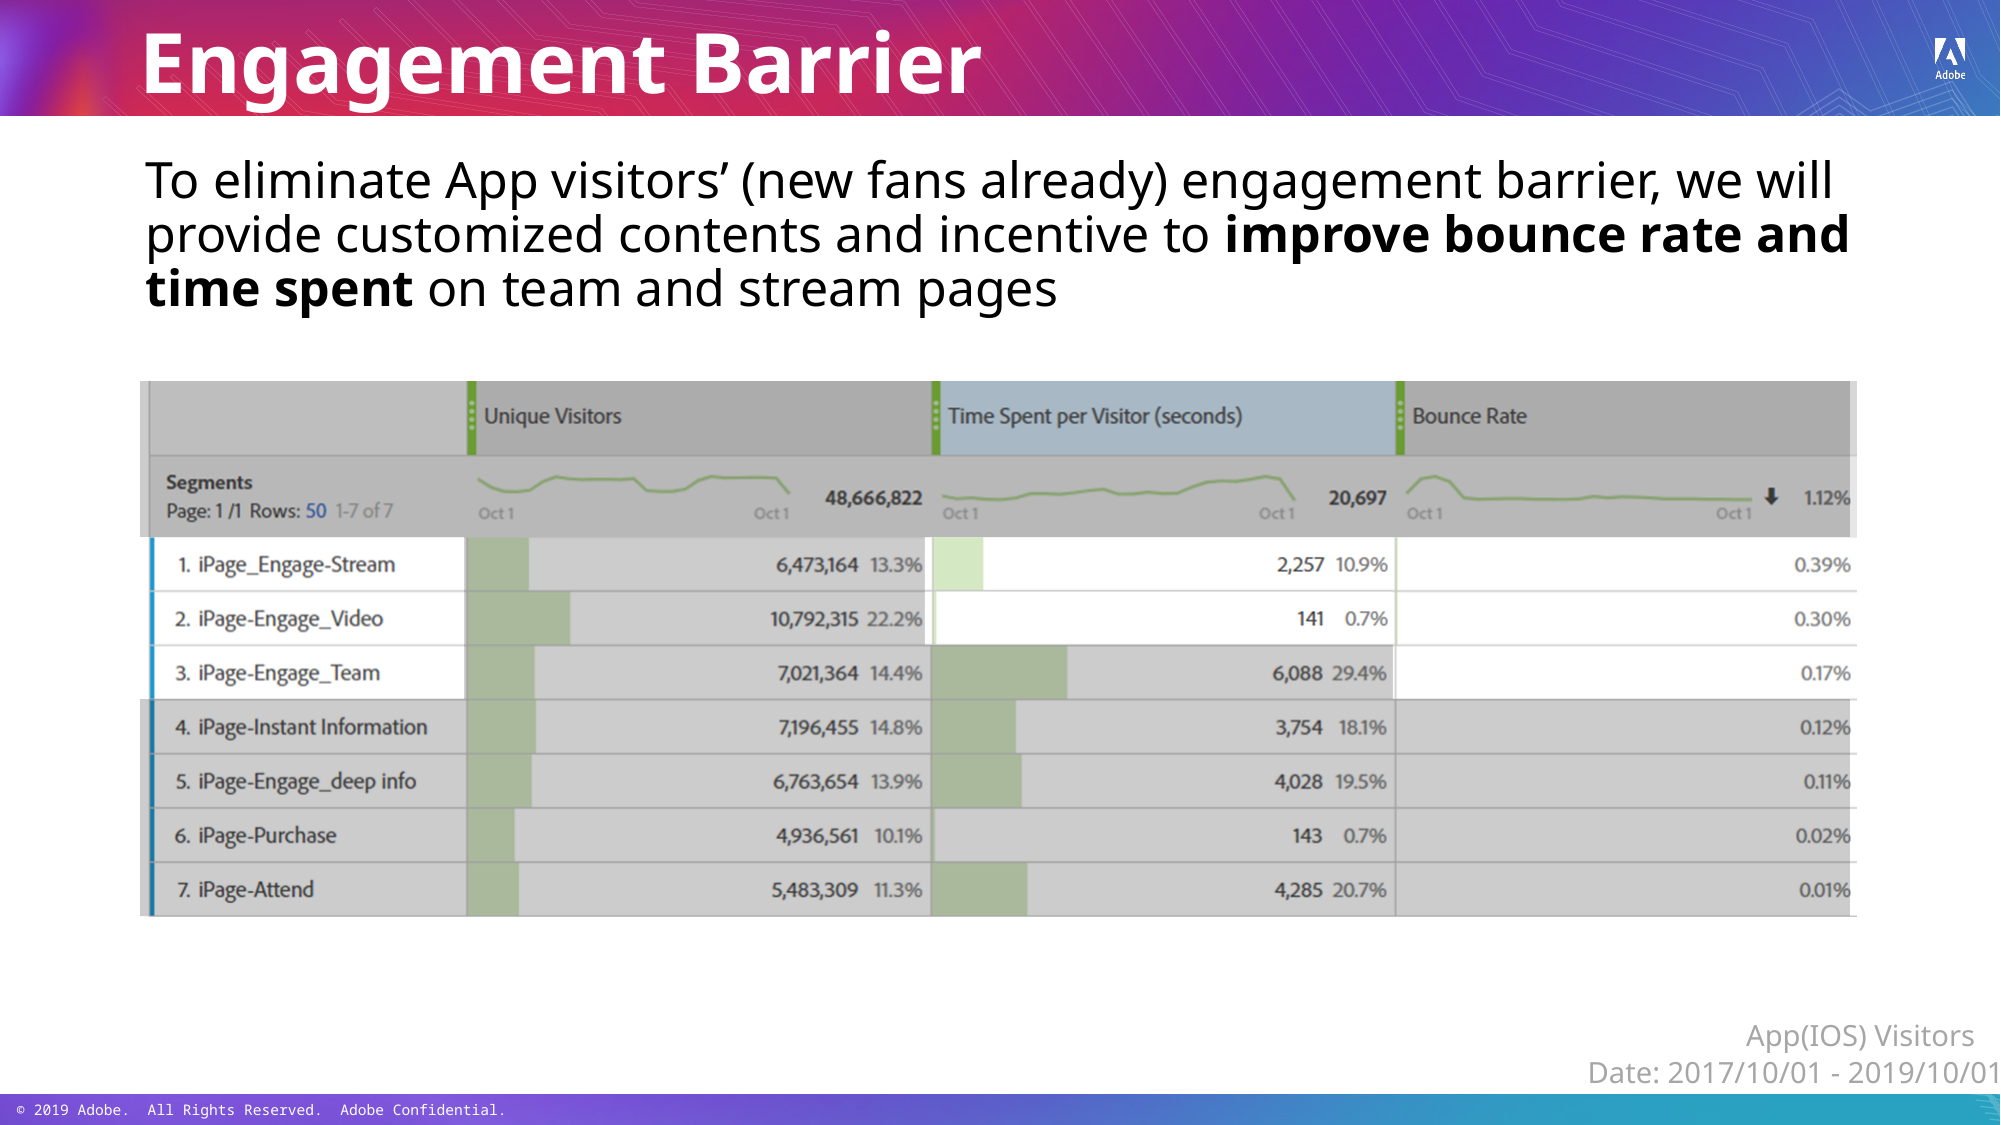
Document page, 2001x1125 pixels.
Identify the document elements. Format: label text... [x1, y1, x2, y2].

picture [0, 0, 2000, 116]
text_box Date: 2017/10/01 - 2019/10/01 [1557, 1047, 2000, 1097]
text_box App(IOS) Visitors [1669, 1009, 1990, 1060]
title Engagement Barrier [121, 26, 1774, 94]
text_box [139, 380, 1857, 917]
picture [0, 1094, 2000, 1125]
text_box To eliminate App visitors’ (new fans already) engagement barrier, we will provide customized contents and incentive to improve bounce rate and time spent on team and stream pages [130, 151, 1914, 321]
